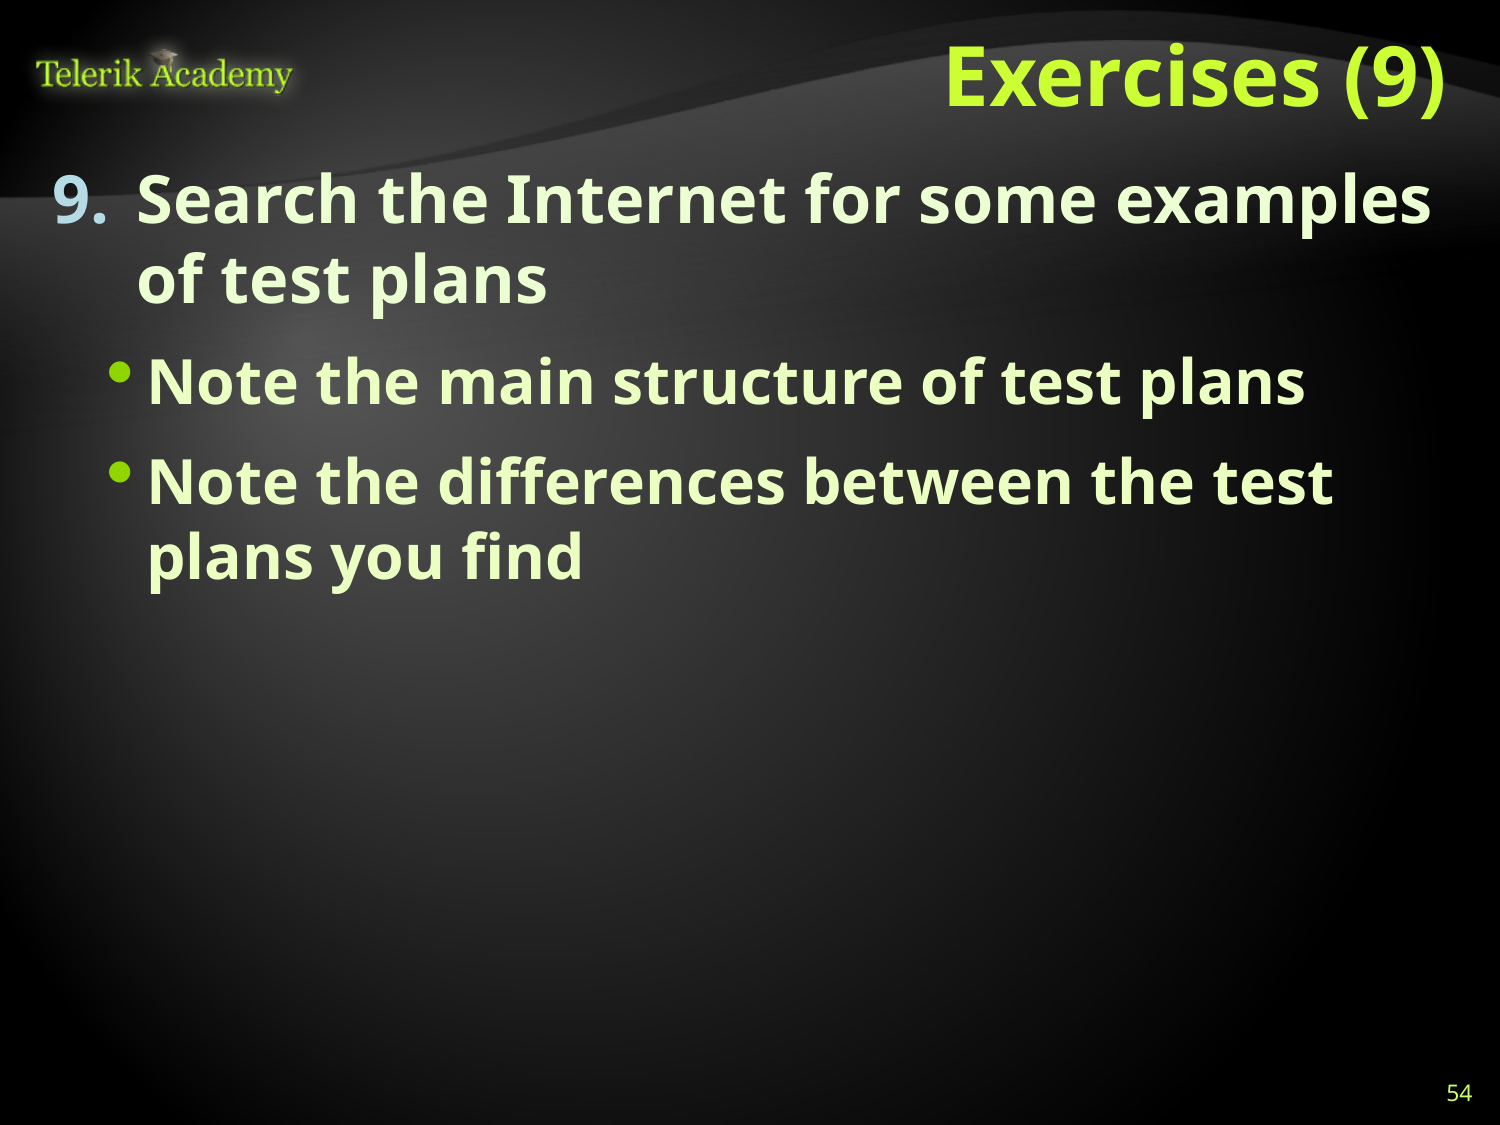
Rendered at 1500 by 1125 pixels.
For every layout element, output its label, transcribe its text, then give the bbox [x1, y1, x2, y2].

title Exercises (9) [300, 12, 1463, 149]
list Search the Internet for some examples of test plans Note the main structure of test plans Note the differences between the test plans you find [37, 149, 1463, 1100]
picture [0, 0, 1500, 1125]
slide_number 54 [1412, 1074, 1488, 1113]
